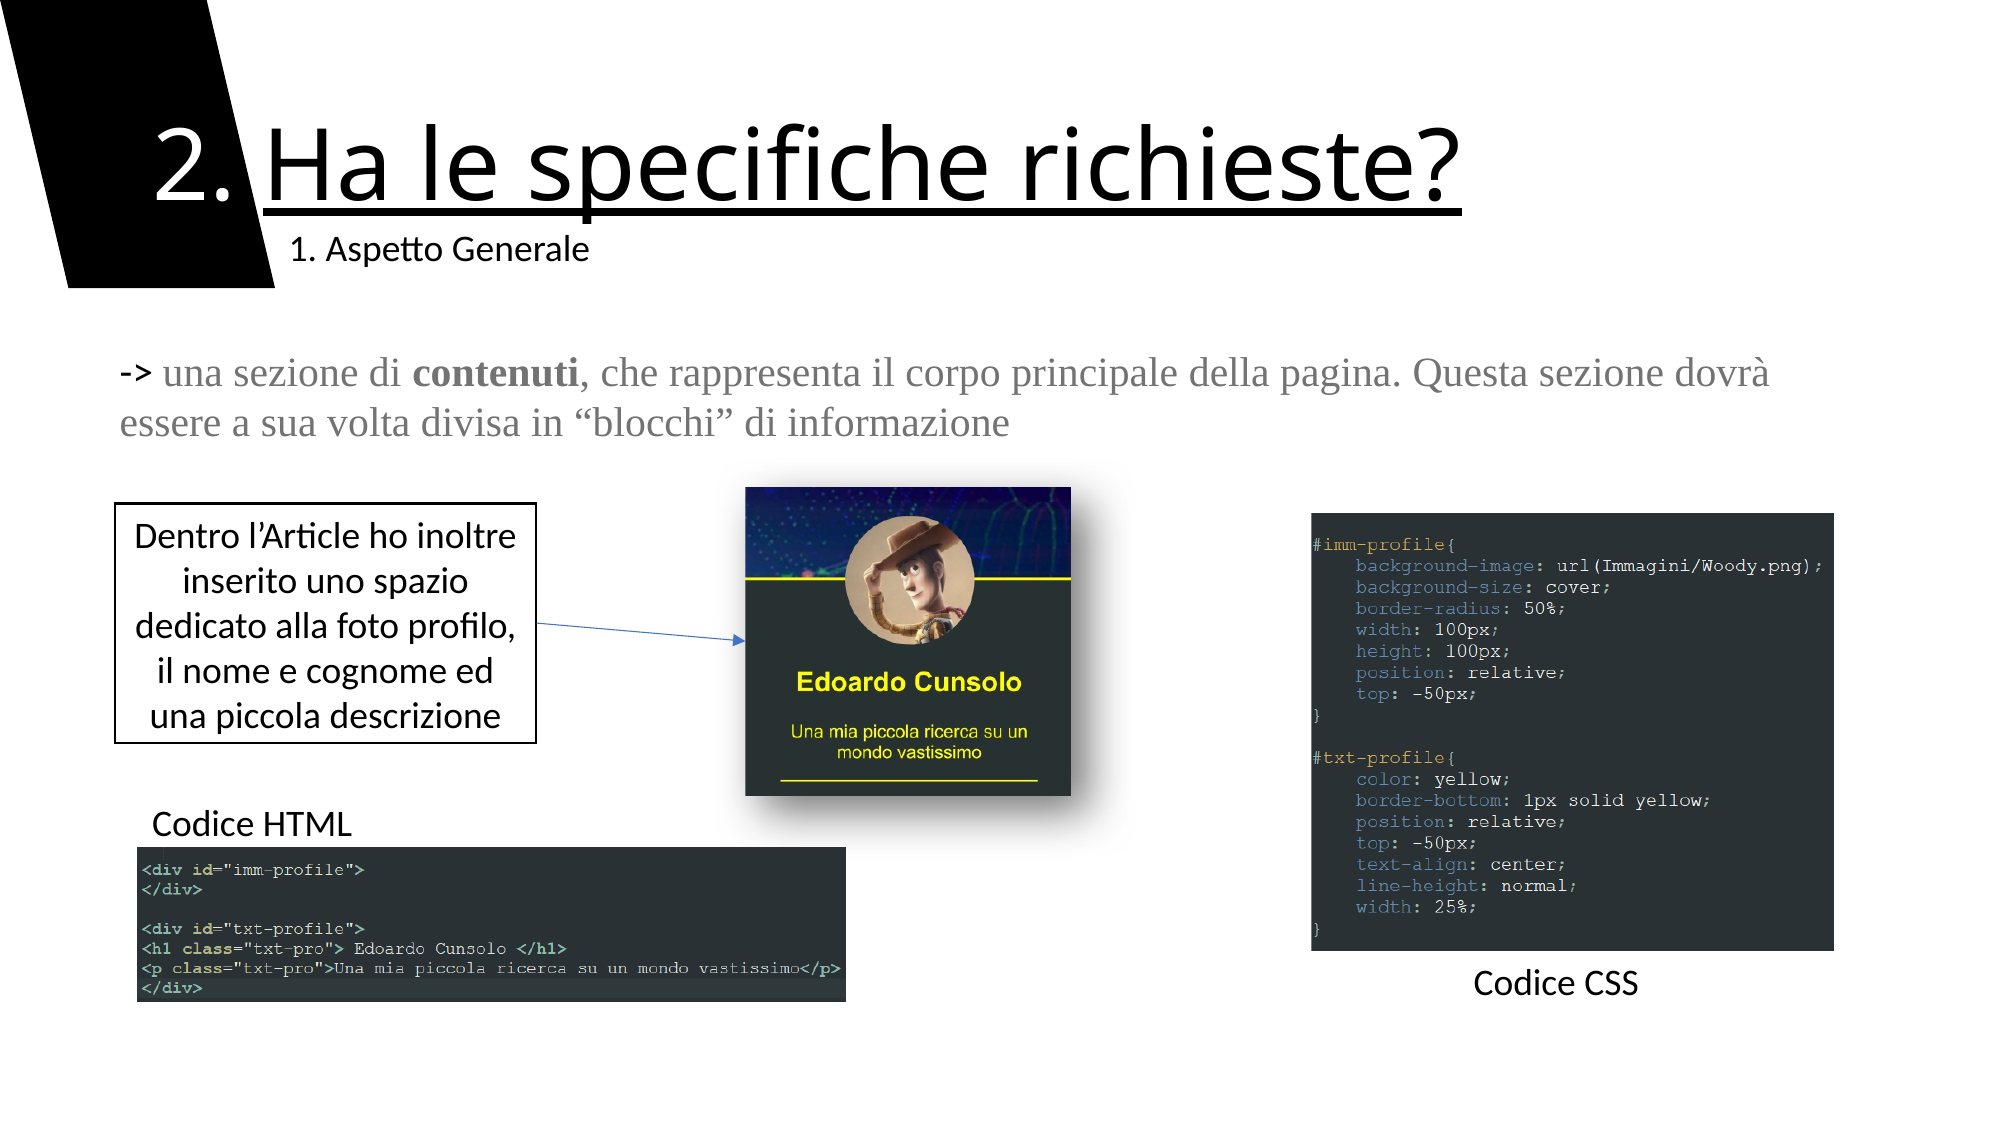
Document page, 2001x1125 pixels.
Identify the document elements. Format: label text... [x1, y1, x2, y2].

text_box Codice HTML [137, 791, 389, 847]
picture [1311, 513, 1836, 951]
text_box -> una sezione di contenuti, che rappresenta il corpo principale della pagina. Questa sezione dovrà essere a sua volta divisa in “blocchi” di informazione [104, 337, 1830, 452]
picture [137, 847, 846, 1002]
text_box Codice CSS [1458, 951, 1689, 1011]
picture [745, 487, 1071, 796]
text_box 1. Aspetto Generale [273, 216, 909, 277]
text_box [536, 623, 746, 642]
title 2. Ha le specifiche richieste? [137, 59, 1863, 278]
text_box Dentro l’Article ho inoltre inserito uno spazio dedicato alla foto profilo, il nome e cognome ed una piccola descrizione [114, 502, 537, 744]
text_box [0, 0, 276, 289]
